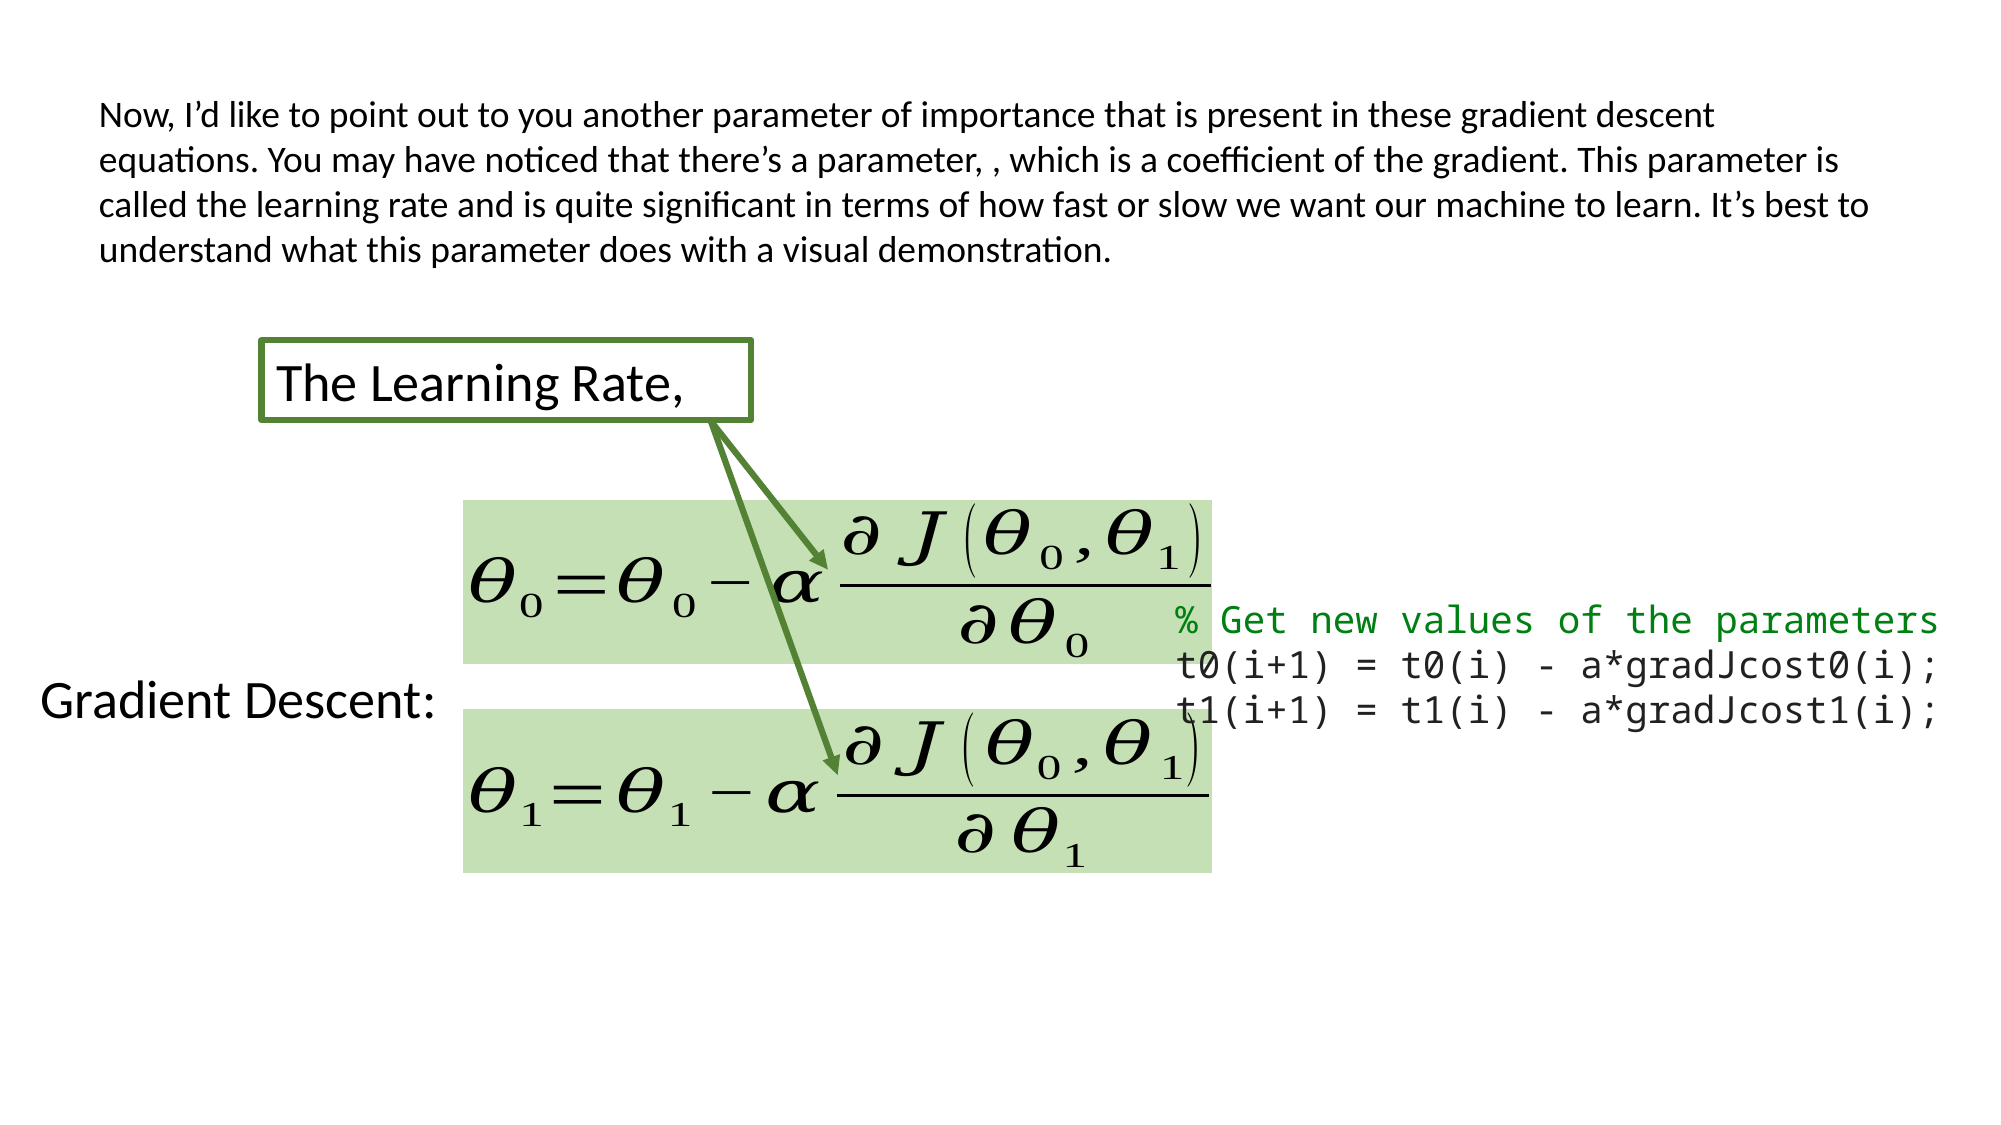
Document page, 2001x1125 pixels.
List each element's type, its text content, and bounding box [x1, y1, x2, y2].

text_box % Get new values of the parameters t0(i+1) = t0(i) - a*gradJcost0(i); t1(i+1) = t1(i) - a*gradJcost1(i); [1213, 588, 2000, 738]
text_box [25, 499, 1213, 874]
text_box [710, 421, 838, 775]
